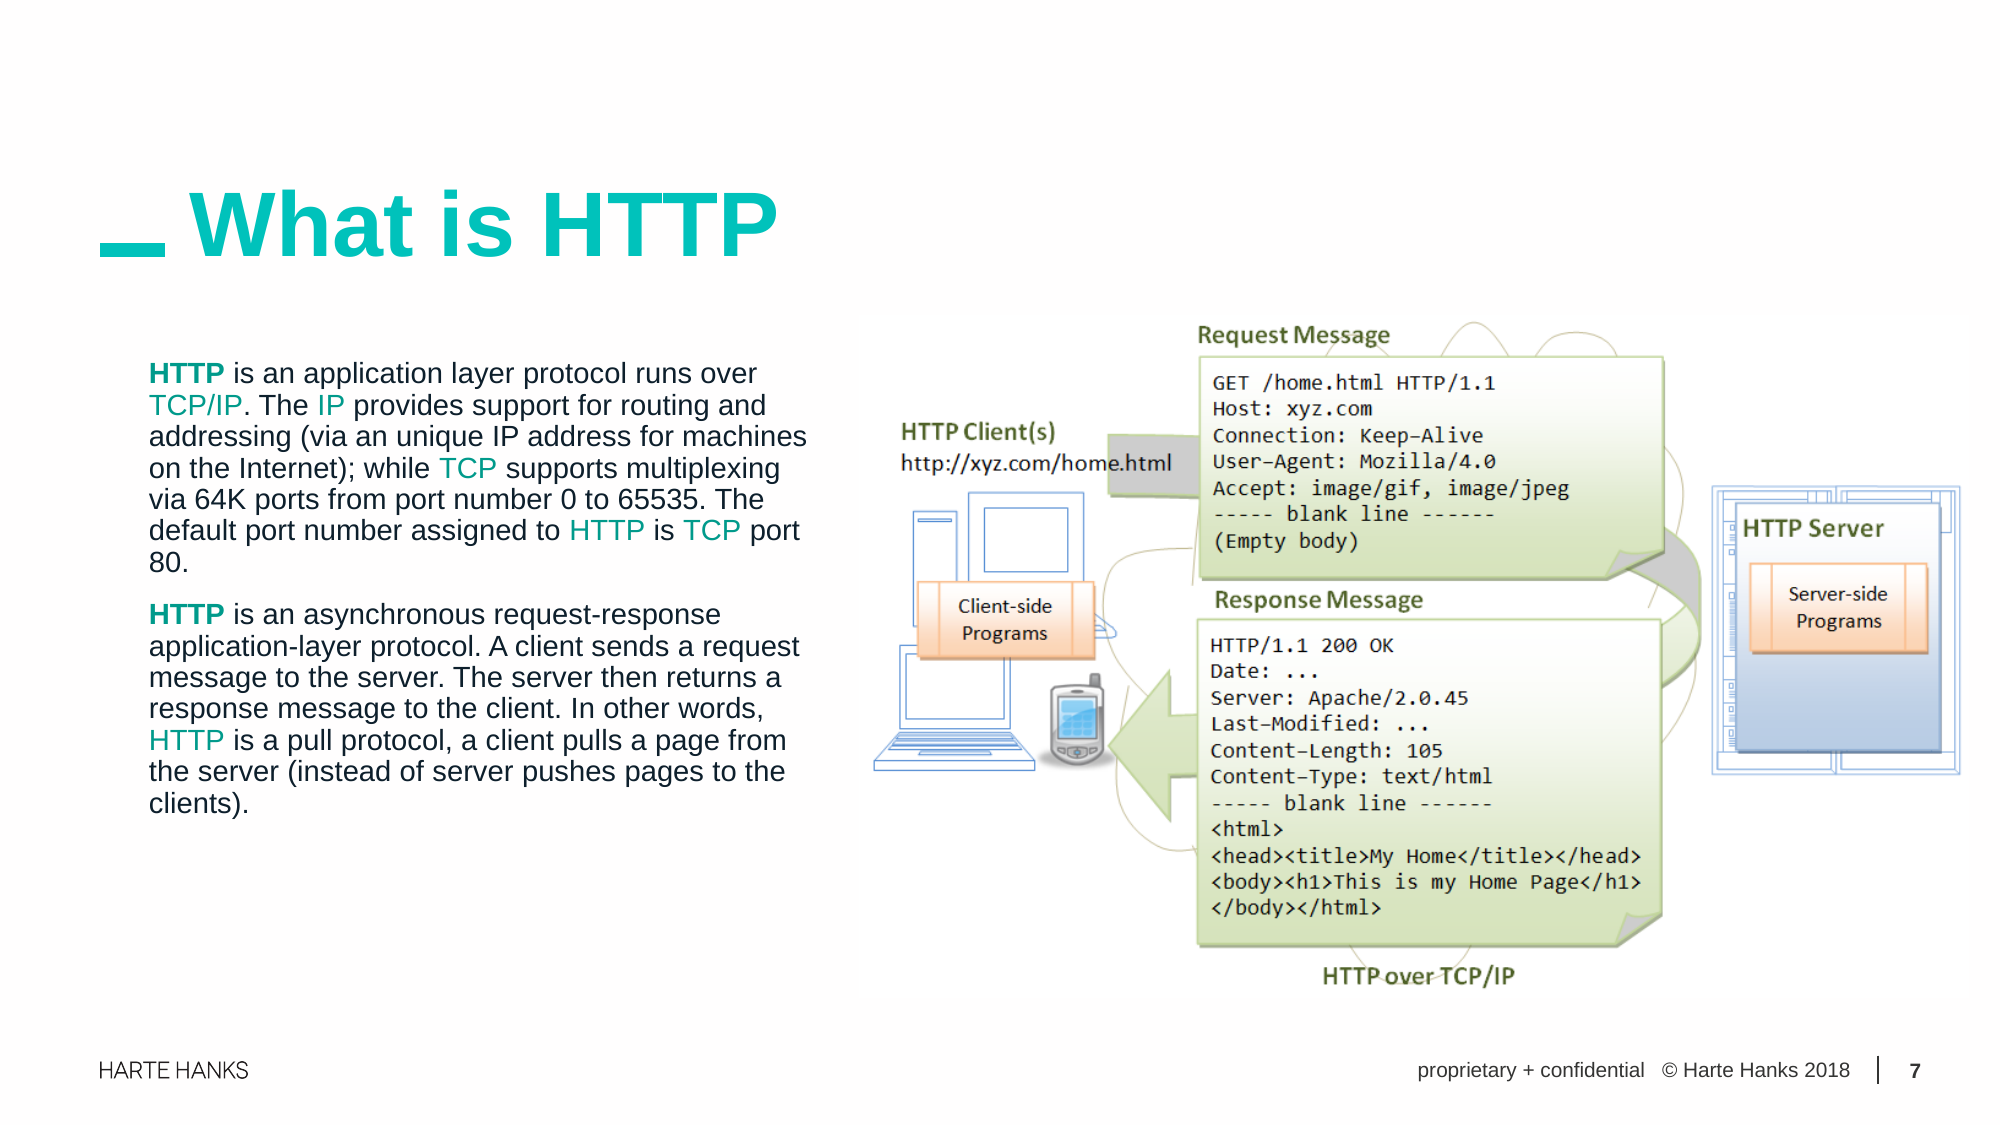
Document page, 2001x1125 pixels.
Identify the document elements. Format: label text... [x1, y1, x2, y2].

picture [100, 1061, 248, 1079]
picture [858, 315, 1969, 998]
text_box What is HTTP [189, 165, 1159, 316]
text_box HTTP is an application layer protocol runs over TCP/IP. The IP provides support for routing and addressing (via an unique IP address for machines on the Internet); while TCP supports multiplexing via 64K ports from port number 0 to 65535. The default port number assigned to HTTP is TCP port 80. HTTP is an asynchronous request-response application-layer protocol. A client sends a request message to the server. The server then returns a response message to the client. In other words, HTTP is a pull protocol, a client pulls a page from the server (instead of server pushes pages to the clients). [148, 358, 818, 955]
